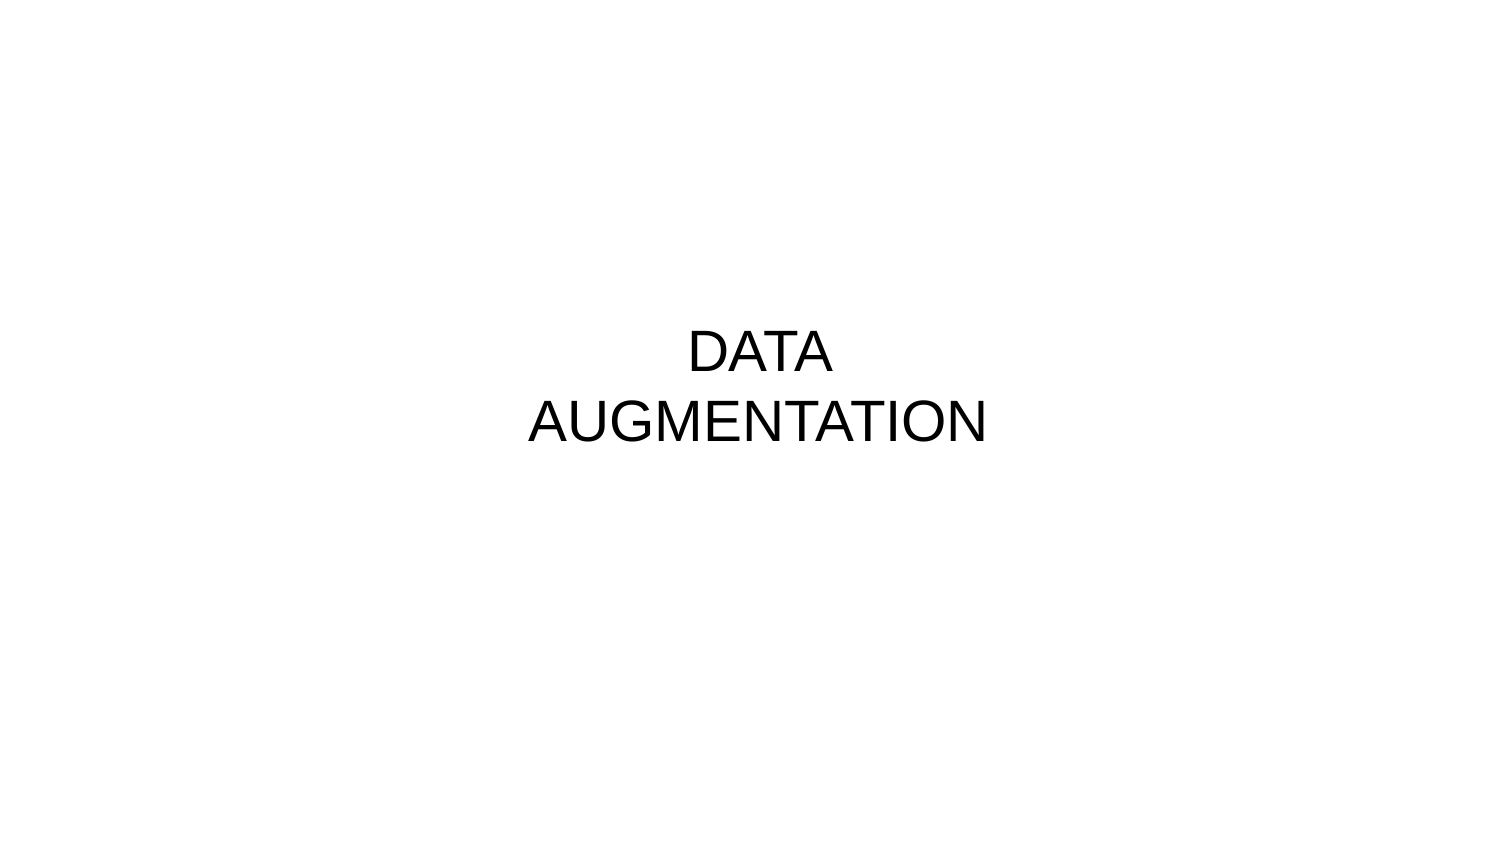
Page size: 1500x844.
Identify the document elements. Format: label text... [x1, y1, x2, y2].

text_box DATA AUGMENTATION [438, 284, 1080, 483]
